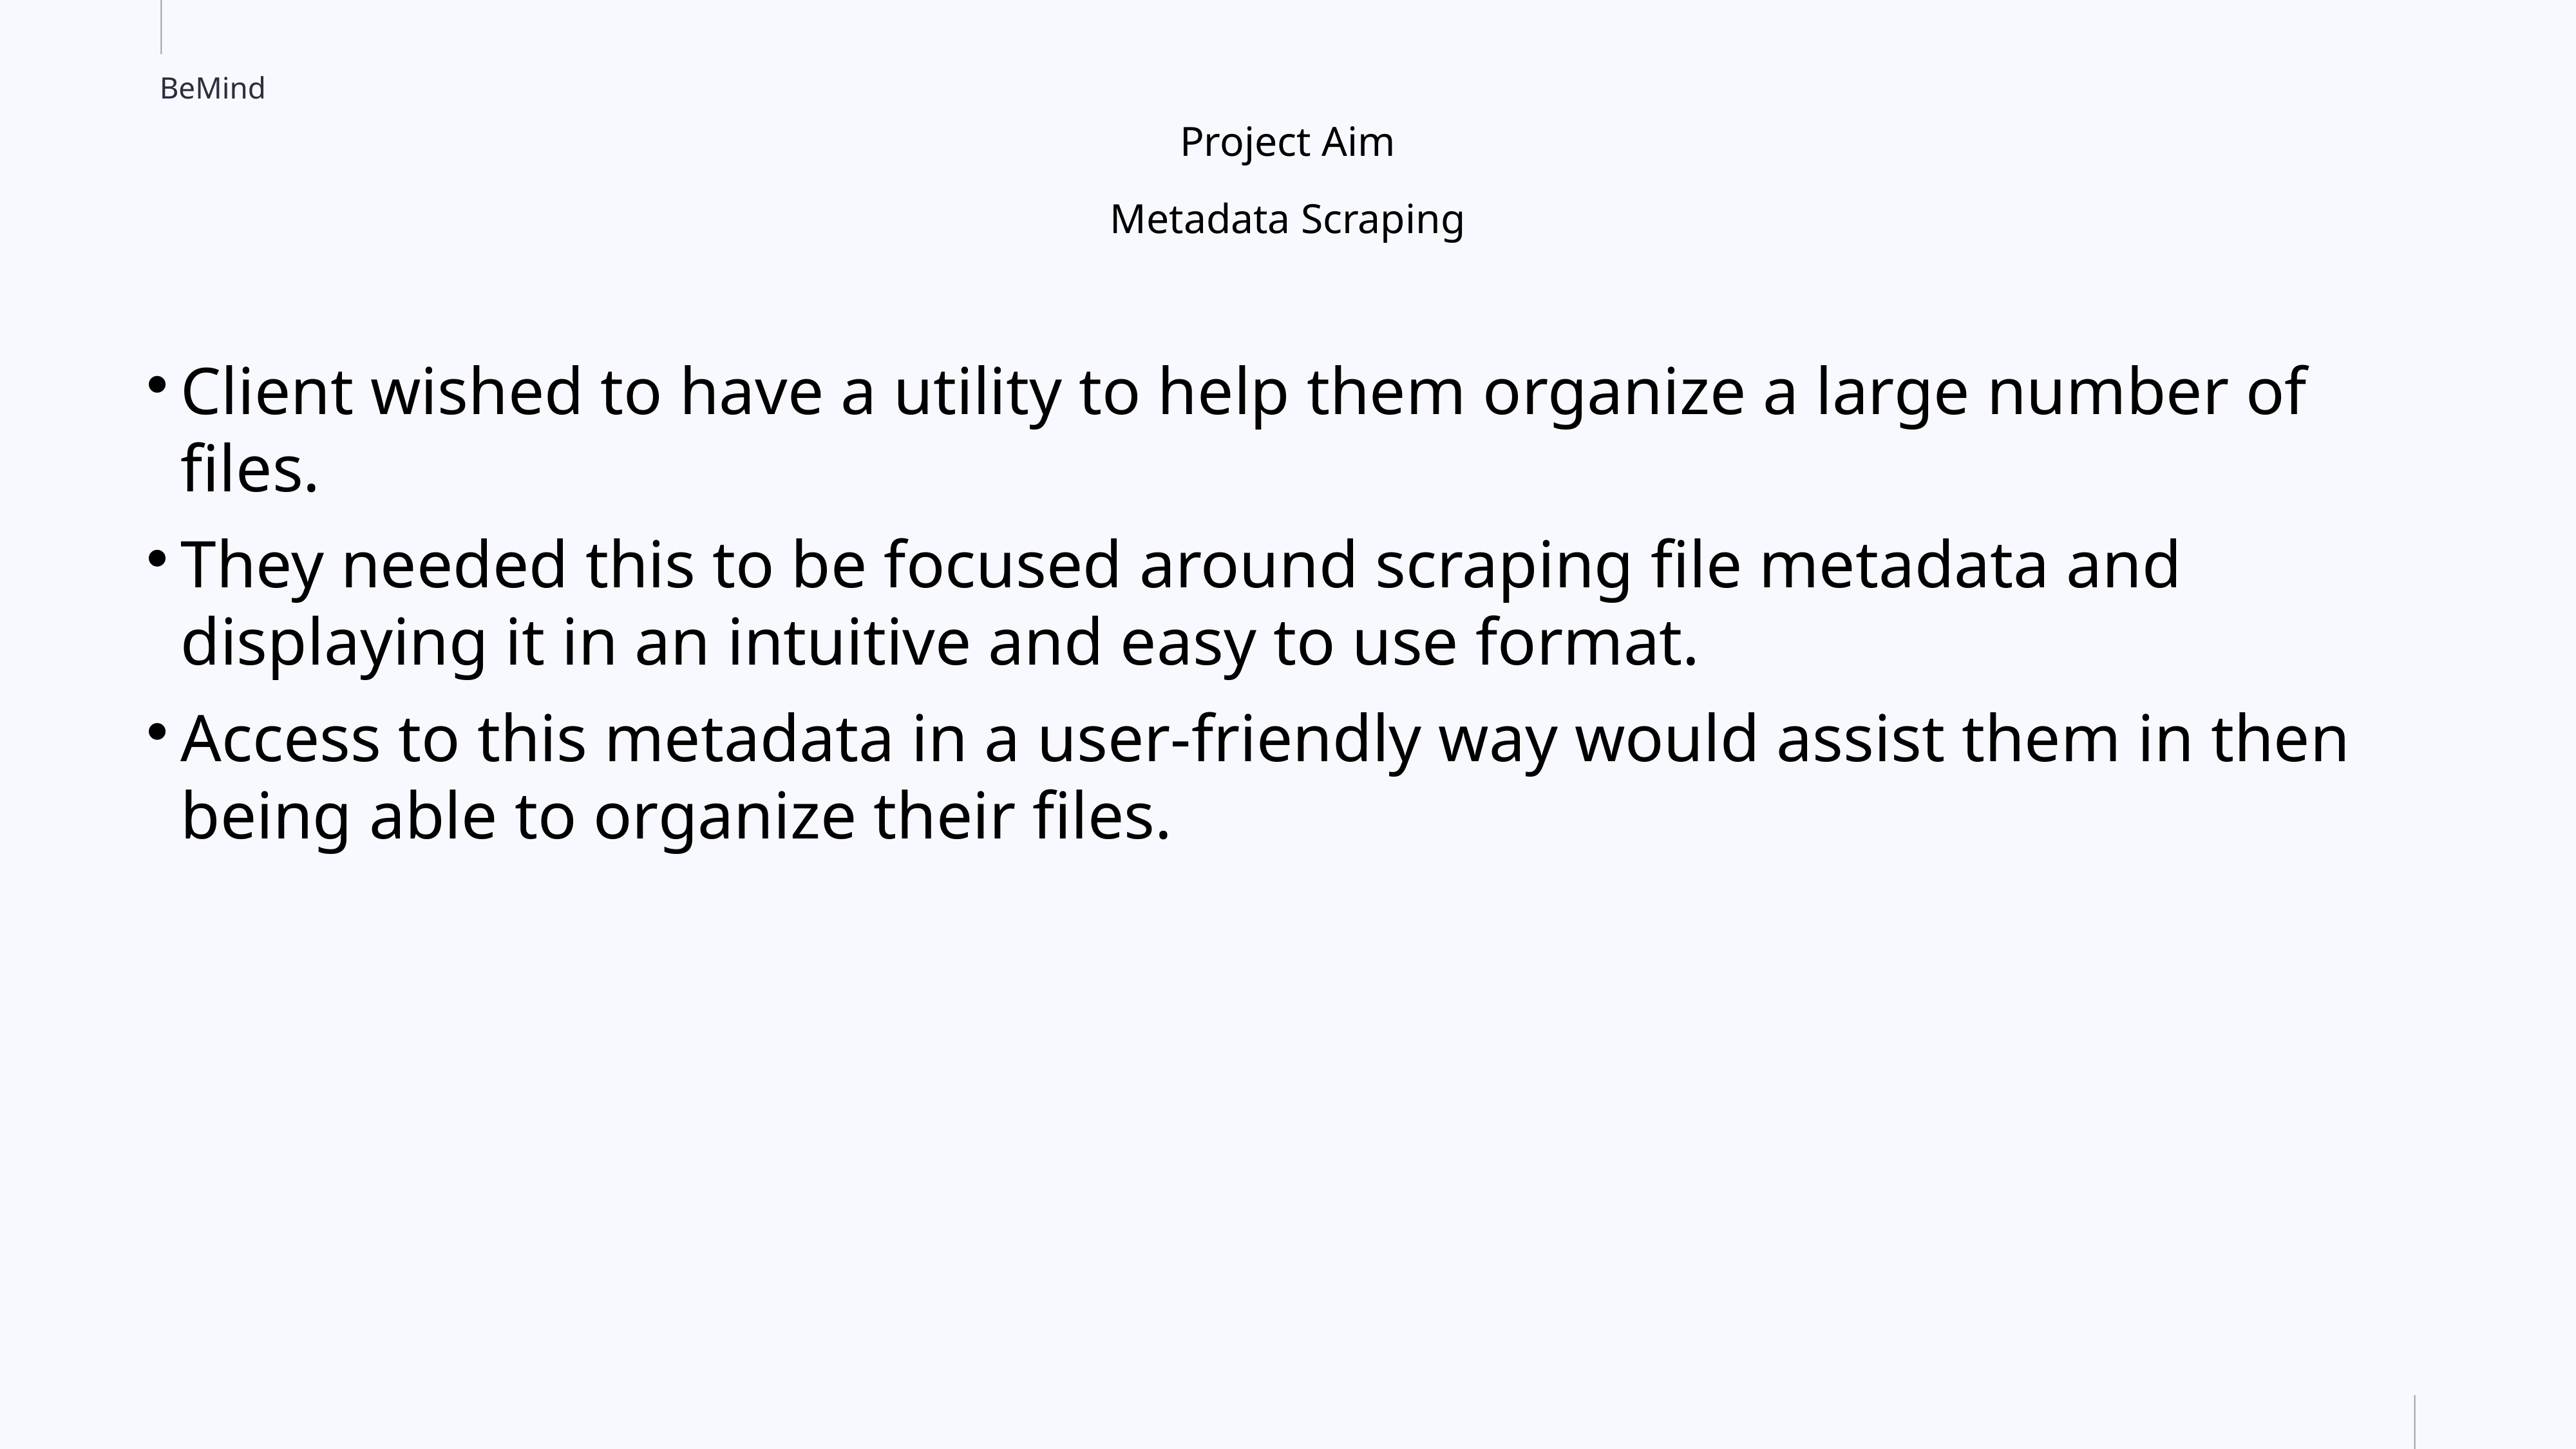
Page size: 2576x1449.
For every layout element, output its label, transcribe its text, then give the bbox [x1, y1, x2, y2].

text_box Client wished to have a utility to help them organize a large number of files. They needed this to be focused around scraping file metadata and displaying it in an intuitive and easy to use format. Access to this metadata in a user-friendly way would assist them in then being able to organize their files. [135, 350, 2450, 1289]
text_box Project Aim Metadata Scraping [128, 116, 2447, 242]
